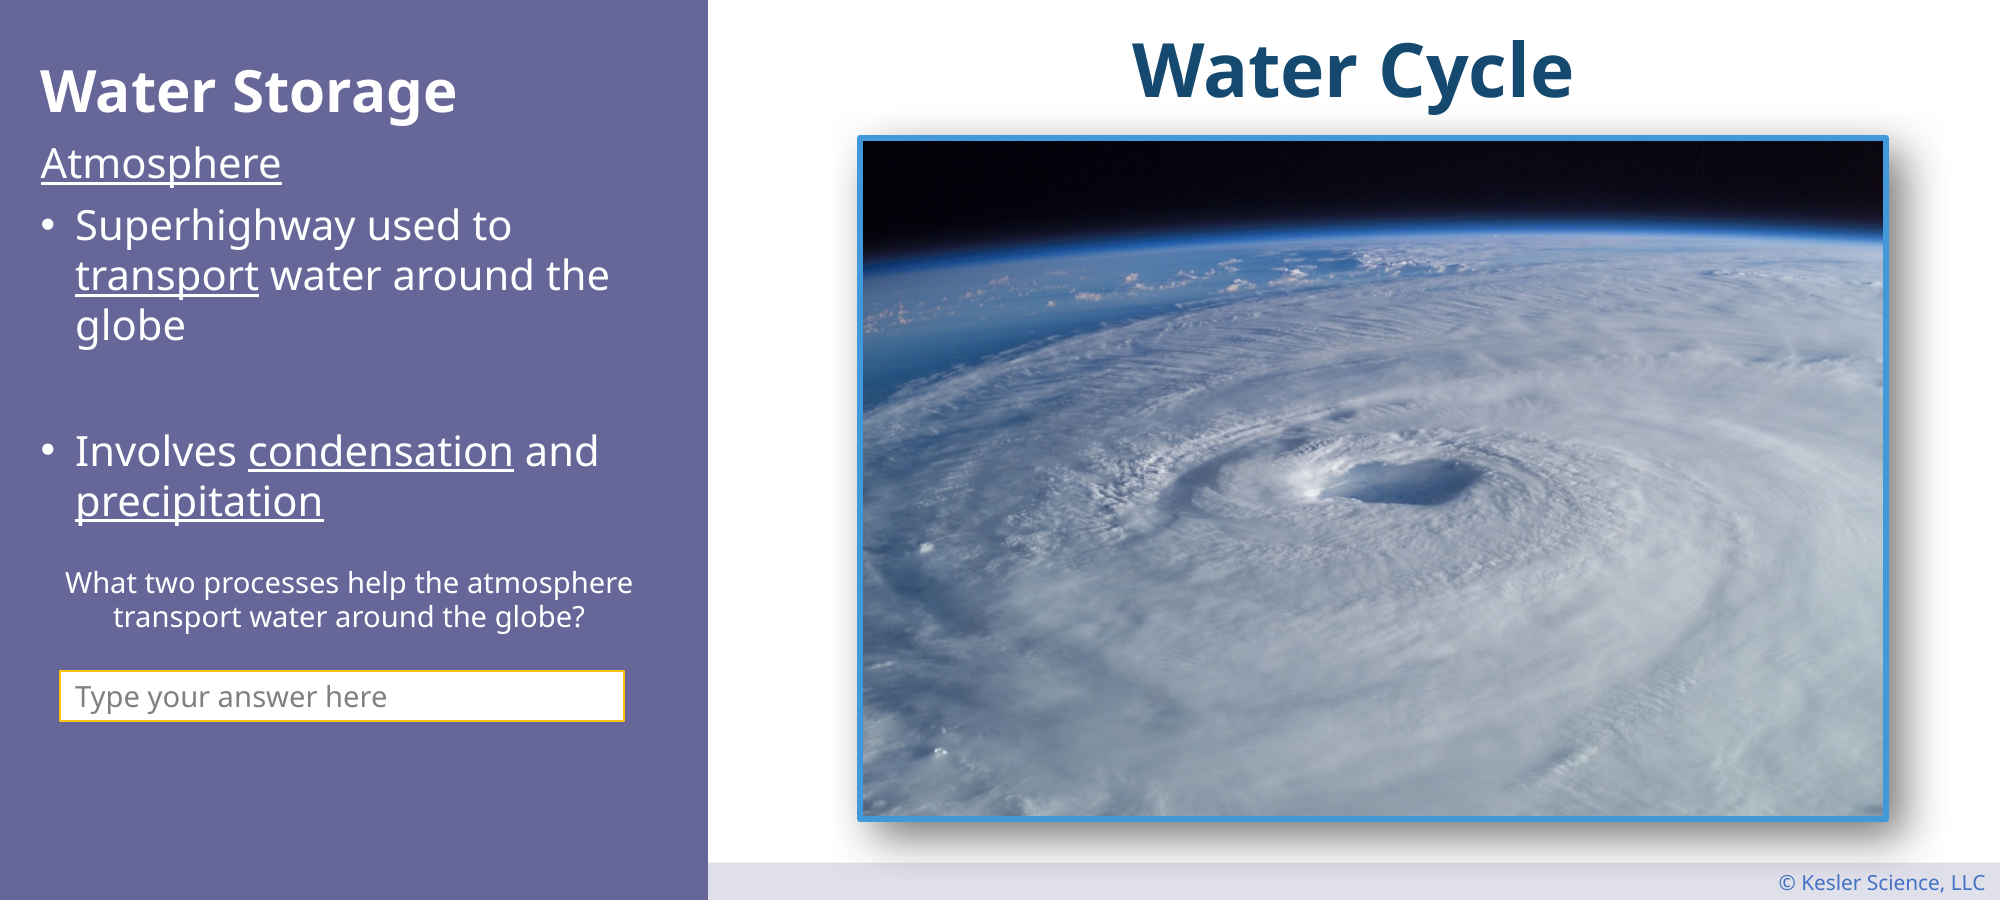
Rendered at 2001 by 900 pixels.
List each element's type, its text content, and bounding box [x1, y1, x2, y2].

text_box Type your answer here [60, 671, 624, 721]
picture [863, 141, 1883, 816]
